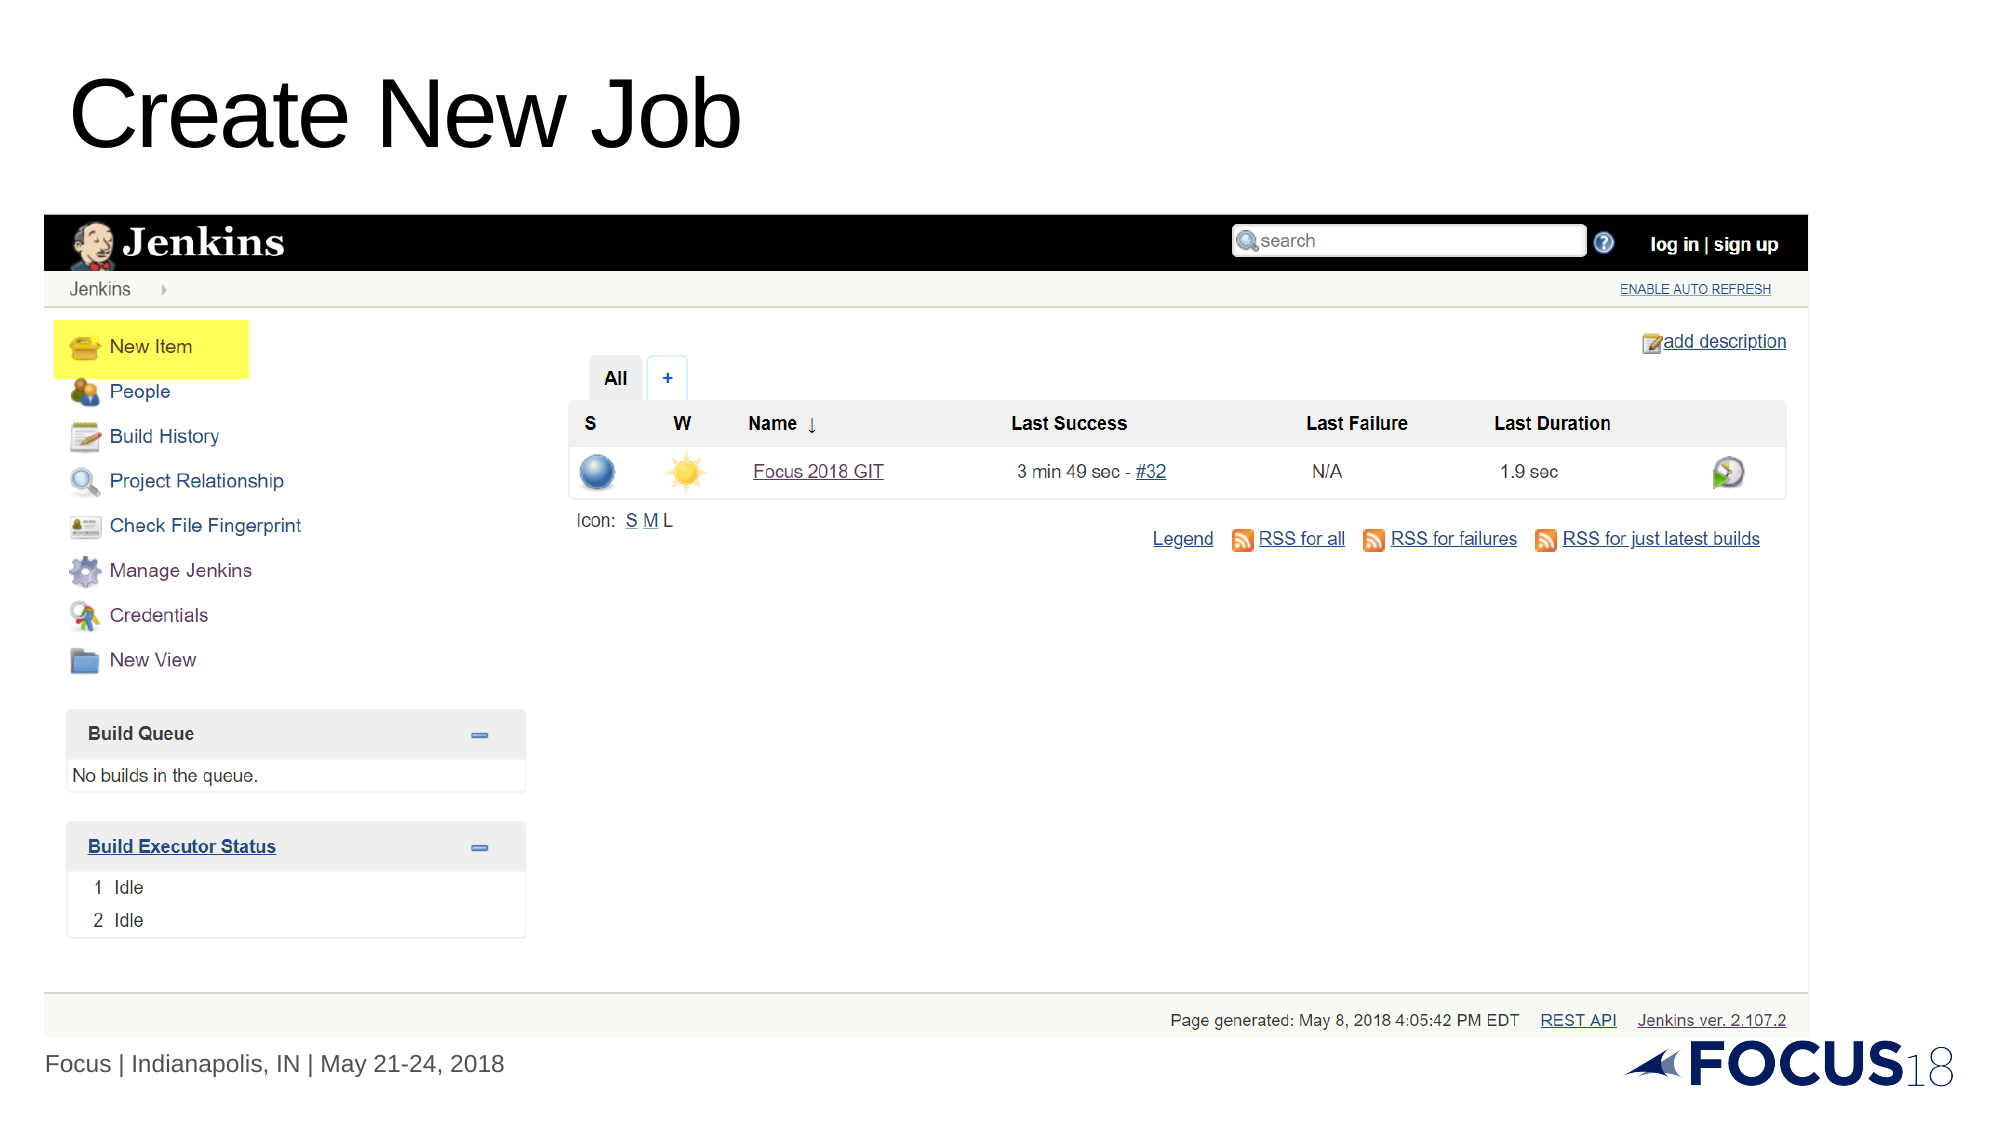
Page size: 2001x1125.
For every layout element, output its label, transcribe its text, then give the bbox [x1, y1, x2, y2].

title Create New Job [44, 47, 1957, 196]
picture [43, 213, 1810, 1037]
picture [1619, 1038, 1956, 1088]
